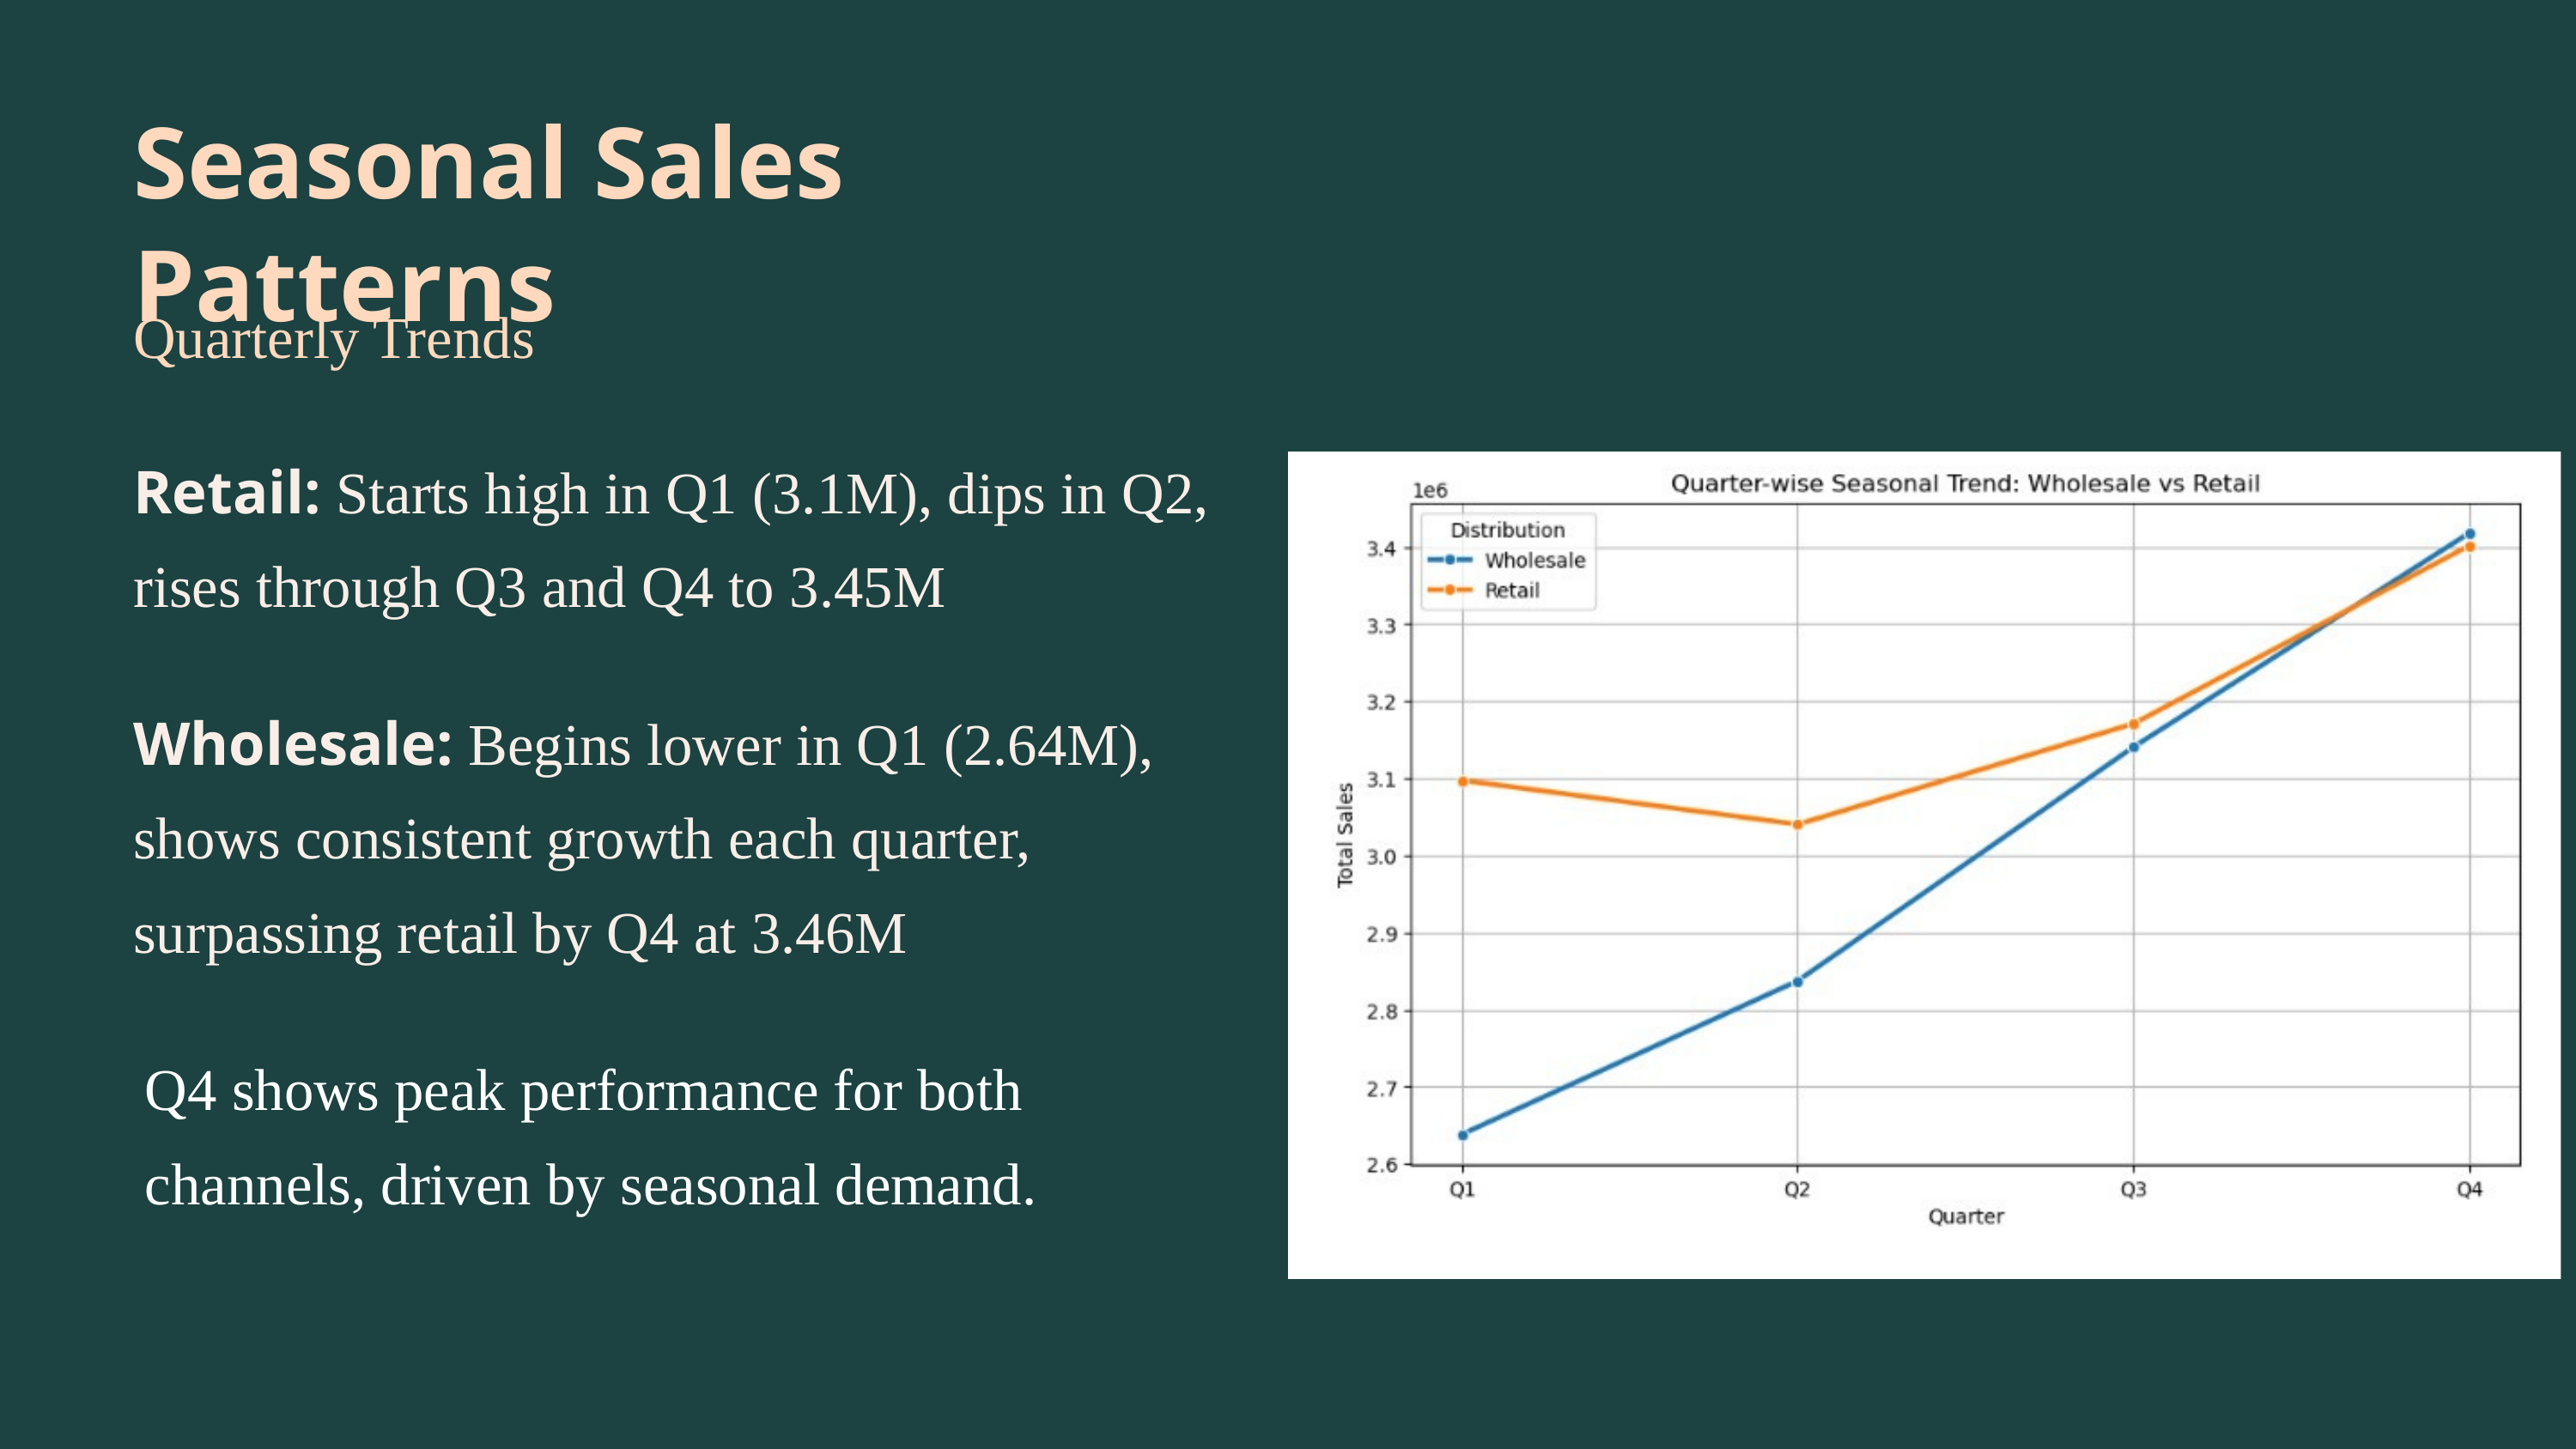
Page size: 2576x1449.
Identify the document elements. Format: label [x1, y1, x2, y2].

text_box [0, 0, 2576, 1449]
